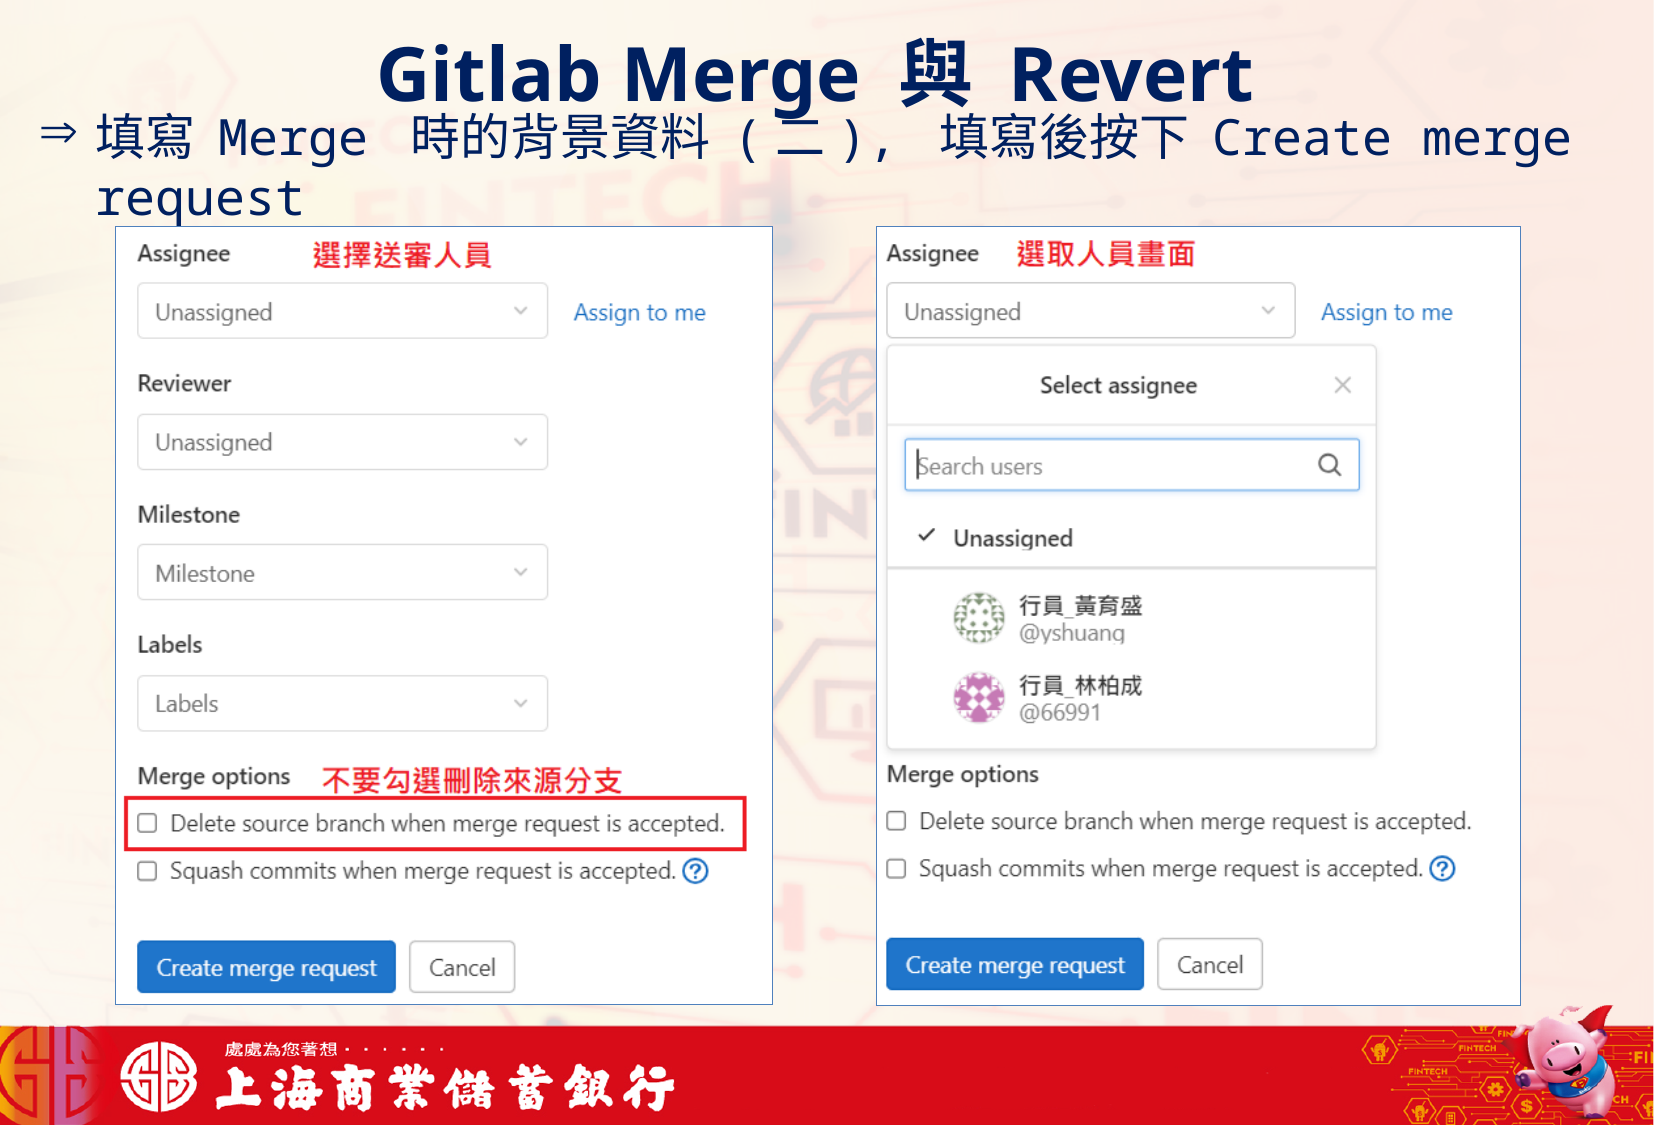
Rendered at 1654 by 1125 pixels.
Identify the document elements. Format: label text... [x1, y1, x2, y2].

text_box 填寫 Merge 時的背景資料 (二), 填寫後按下 Create merge request [22, 127, 1654, 204]
title Gitlab Merge 與 Revert [218, 11, 1413, 127]
picture [0, 0, 1654, 1125]
